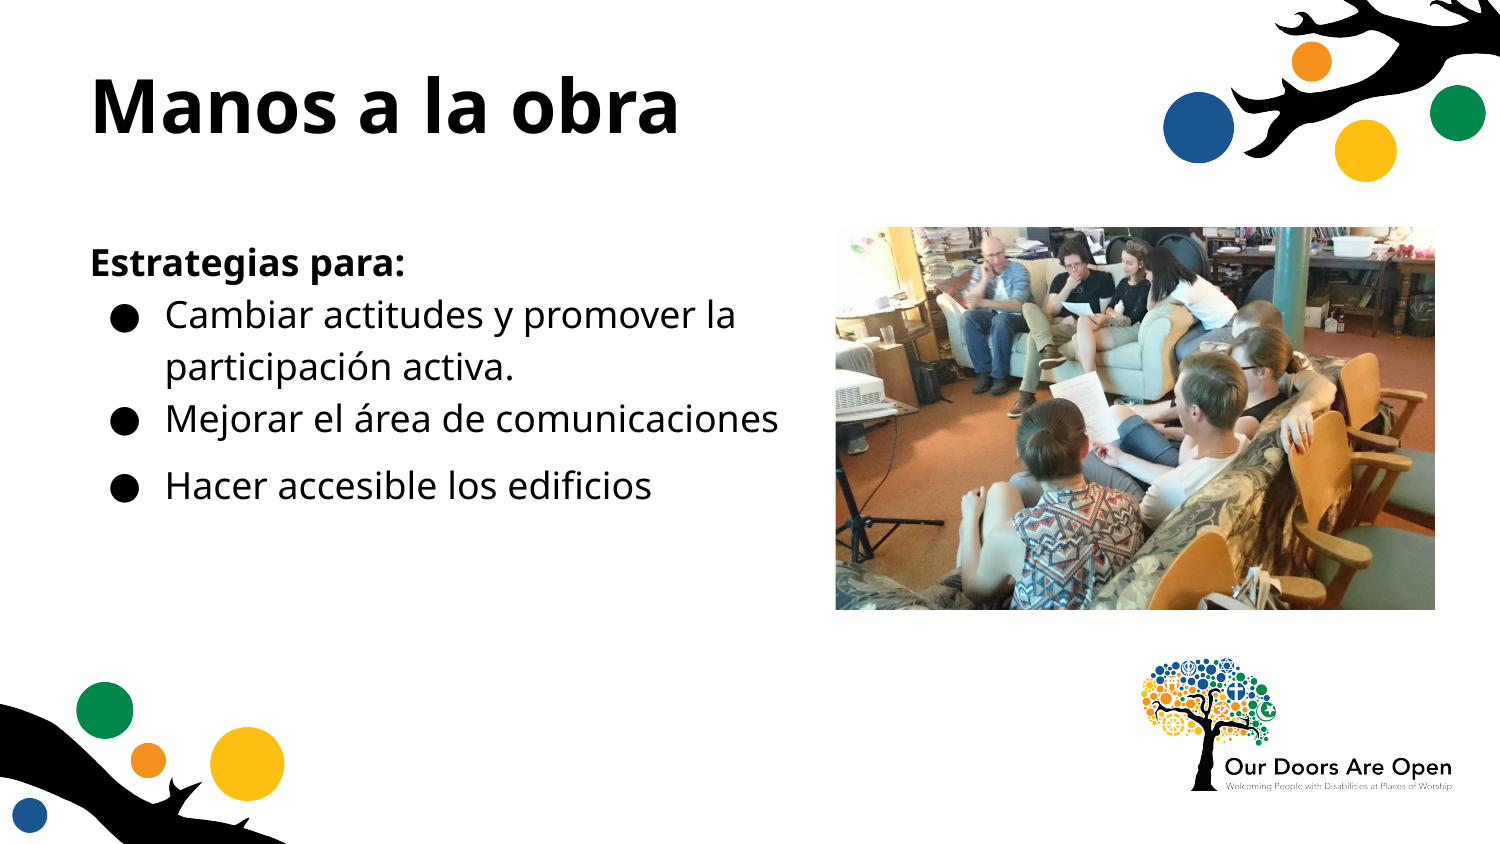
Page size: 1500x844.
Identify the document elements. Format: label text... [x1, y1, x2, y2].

title Manos a la obra [74, 43, 1333, 228]
picture [835, 227, 1436, 610]
picture [1141, 658, 1458, 796]
picture [1163, 0, 1500, 182]
picture [0, 667, 352, 844]
list Estrategias para: Cambiar actitudes y promover la participación activa. Mejorar el área de comunicaciones Hacer accesible los edificios [74, 228, 833, 515]
